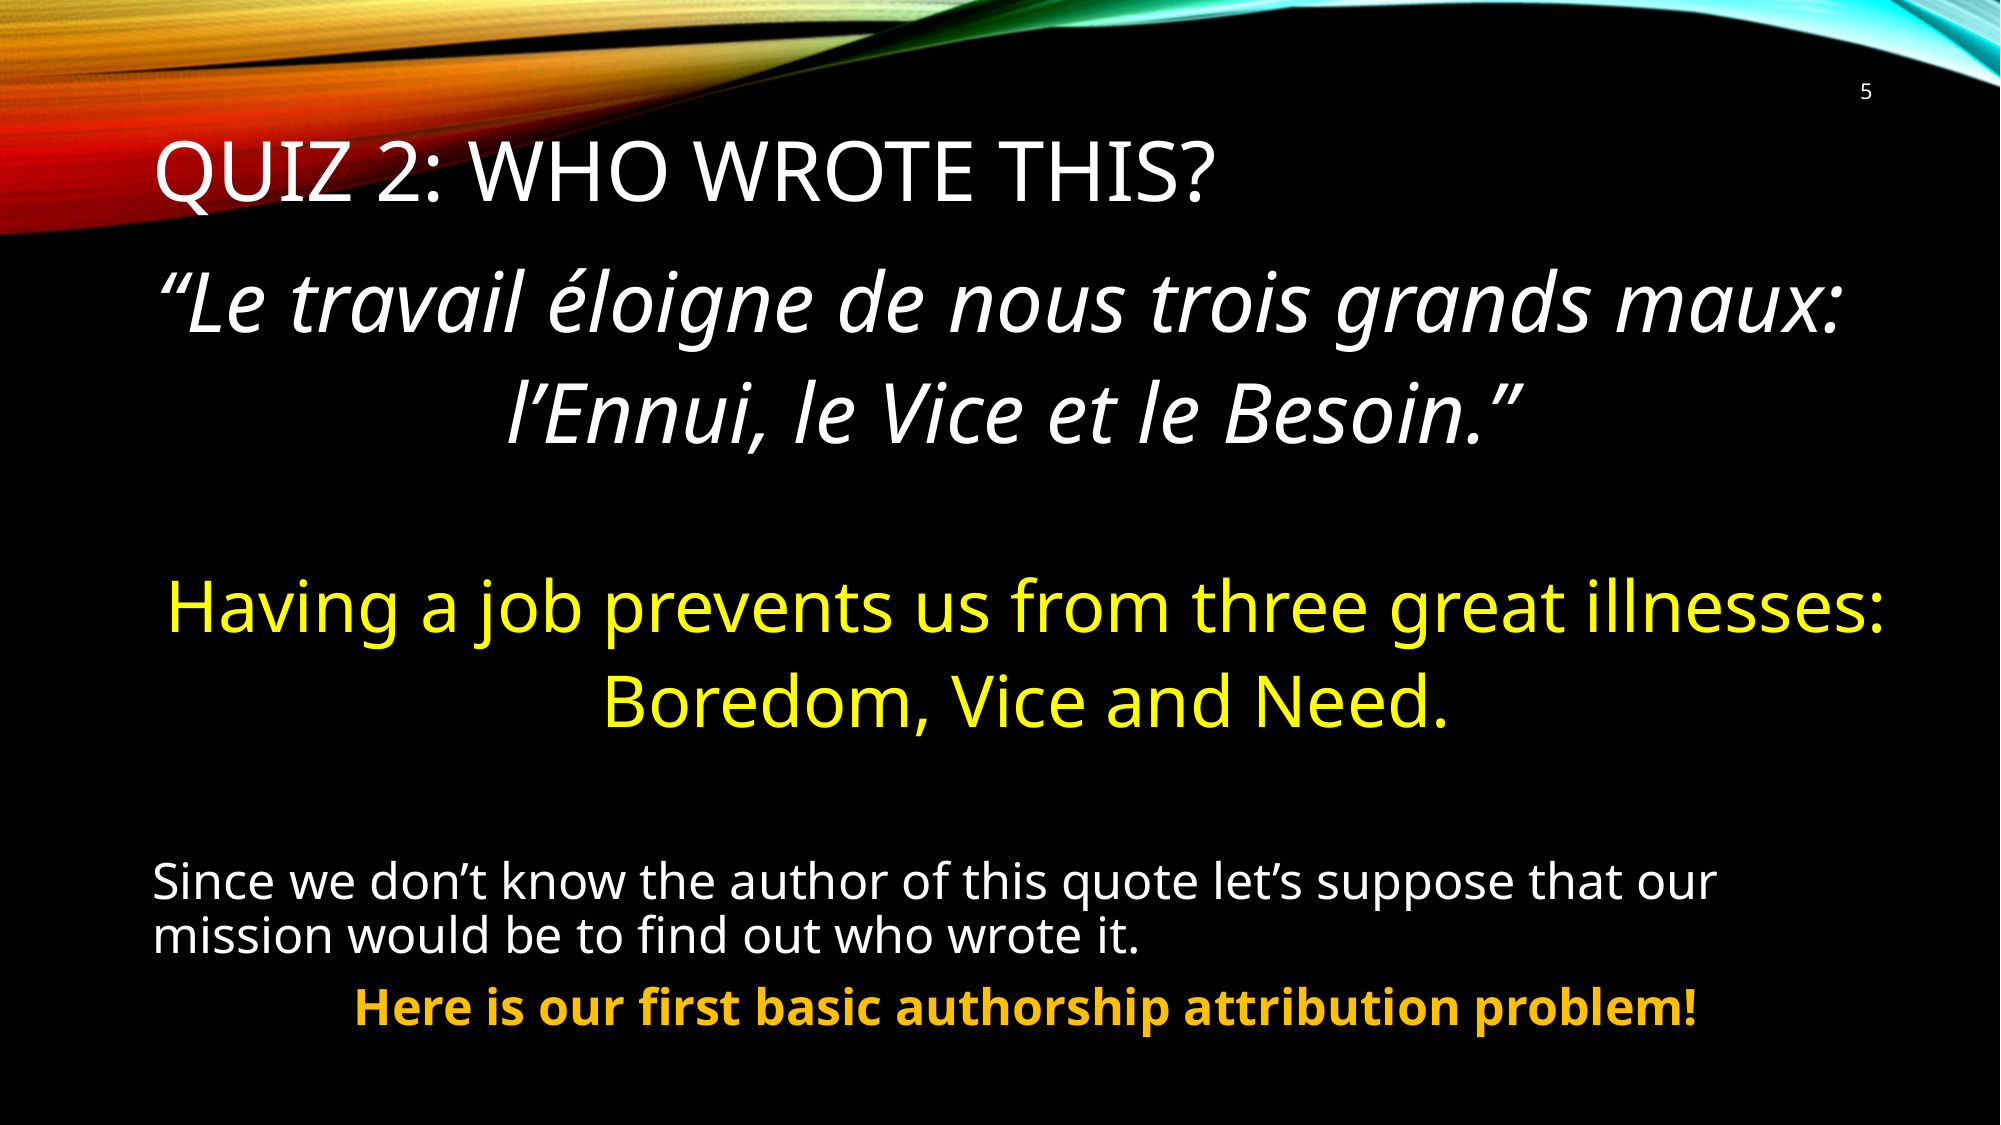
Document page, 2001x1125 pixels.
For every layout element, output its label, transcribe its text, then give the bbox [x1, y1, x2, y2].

text_box QUIZ 2: WHO WROTE THIS? [137, 122, 1913, 297]
list “Le travail éloigne de nous trois grands maux: l’Ennui, le Vice et le Besoin.” [137, 297, 1888, 563]
text_box Having a job prevents us from three great illnesses: Boredom, Vice and Need. Since we don’t know the author of this quote let’s suppose that our mission would be to find out who wrote it. Here is our first basic authorship attribution problem! [137, 563, 1915, 1068]
slide_number 5 [1437, 62, 1888, 122]
picture [0, 0, 2000, 237]
